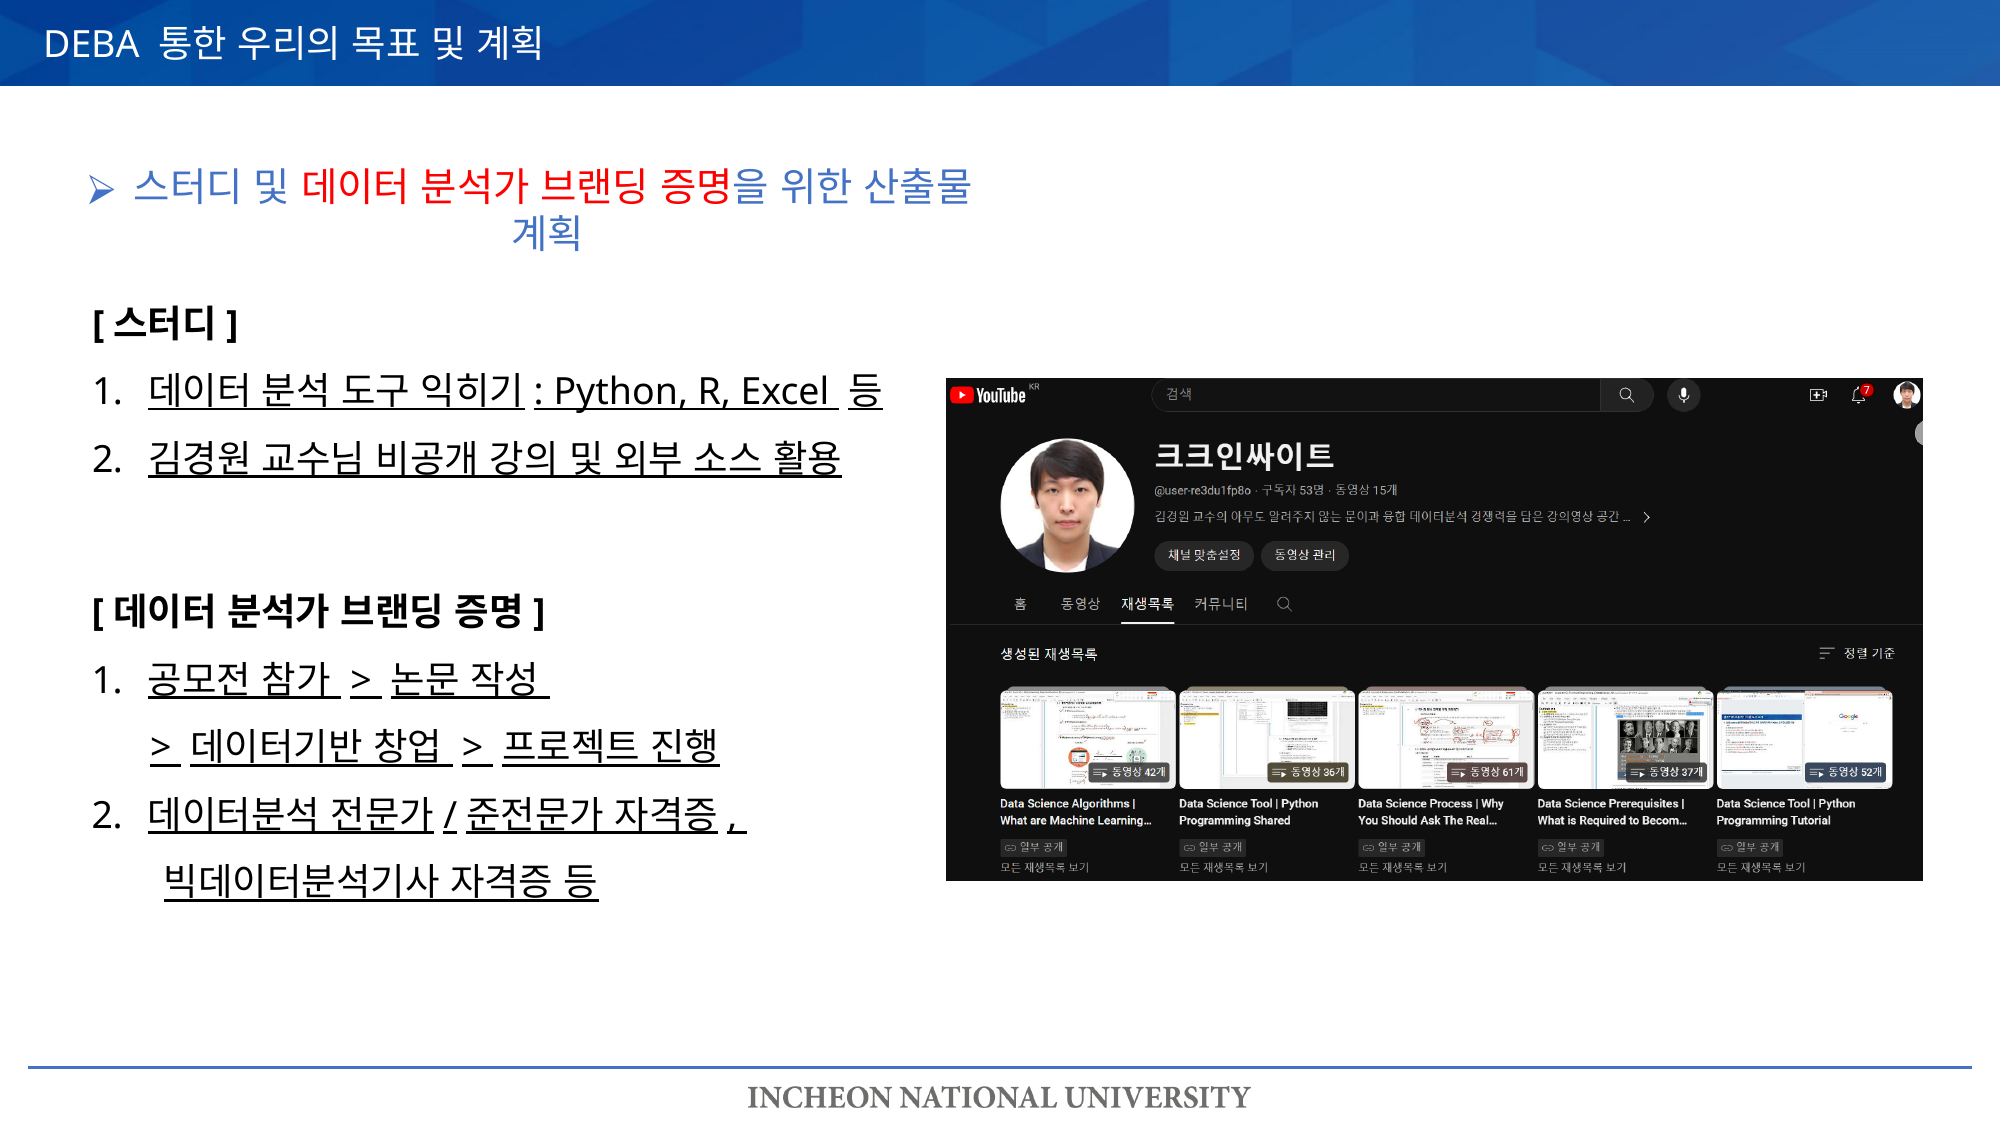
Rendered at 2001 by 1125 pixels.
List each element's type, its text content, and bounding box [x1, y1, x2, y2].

text_box 스터디 및 데이터 분석가 브랜딩 증명을 위한 산출물 계획 [59, 154, 1000, 220]
picture [748, 1085, 1251, 1108]
text_box [데이터 분석가 브랜딩 증명] 공모전 참가 > 논문 작성 > 데이터기반 창업 > 프로젝트 진행 데이터분석 전문가/준전문가 자격증, 빅데이터분석기사 자격증 등 [76, 558, 1550, 1046]
picture [0, 0, 2000, 87]
picture [946, 378, 1923, 882]
text_box [스터디] 데이터 분석 도구 익히기: Python, R, Excel 등 김경원 교수님 비공개 강의 및 외부 소스 활용 [77, 269, 1475, 471]
